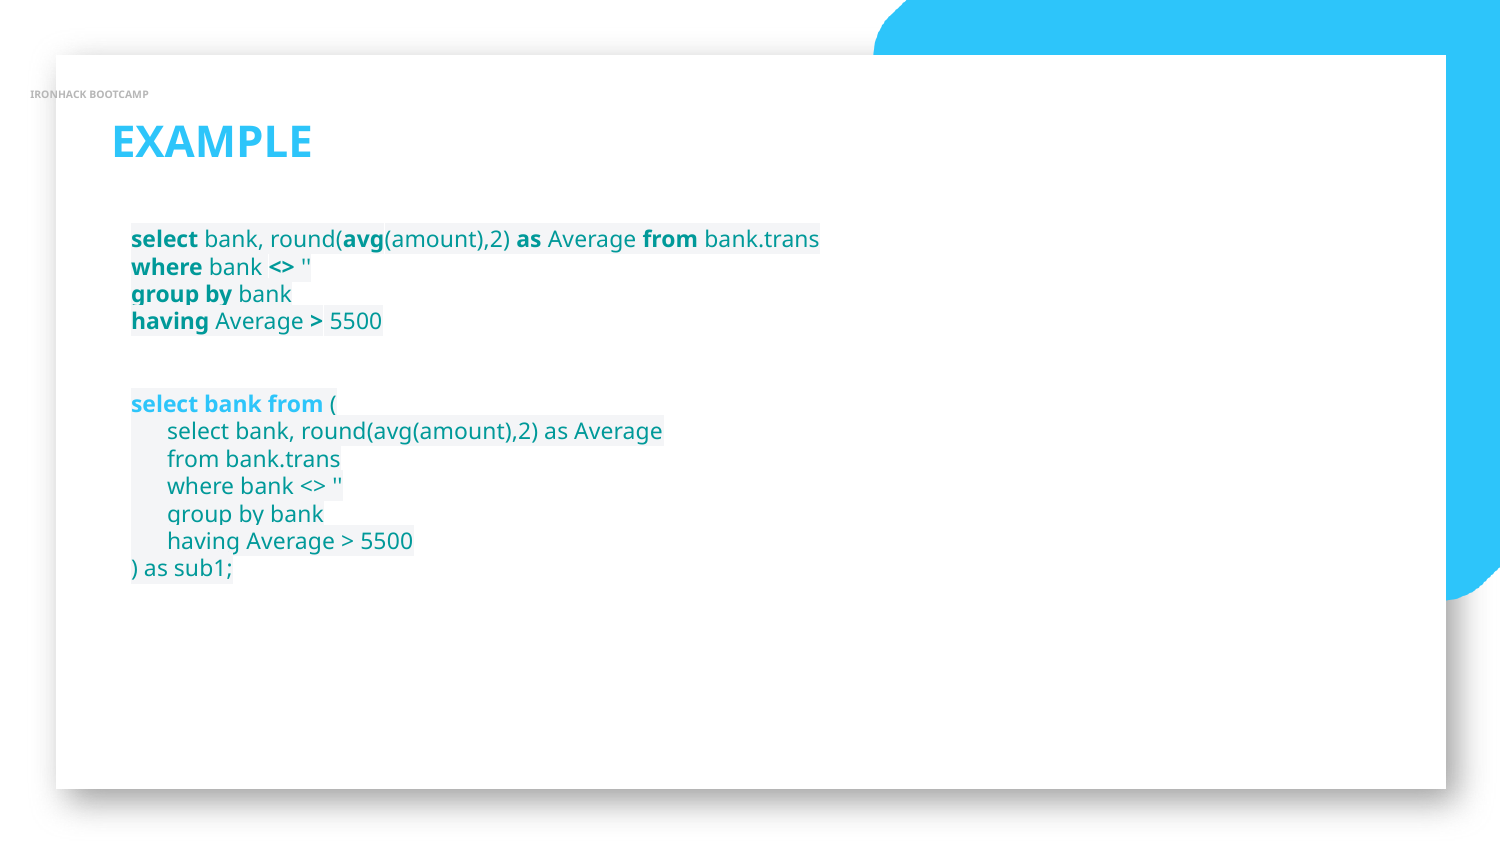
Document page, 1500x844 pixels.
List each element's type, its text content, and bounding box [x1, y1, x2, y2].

text_box IRONHACK BOOTCAMP [15, 71, 354, 108]
picture [0, 0, 1500, 844]
text_box EXAMPLE [96, 99, 1417, 216]
text_box select bank, round(avg(amount),2) as Average from bank.trans where bank <> '' group by bank having Average > 5500 select bank from ( select bank, round(avg(amount),2) as Average from bank.trans where bank <> '' group by bank having Average > 5500 ) as sub1; [115, 187, 1389, 671]
